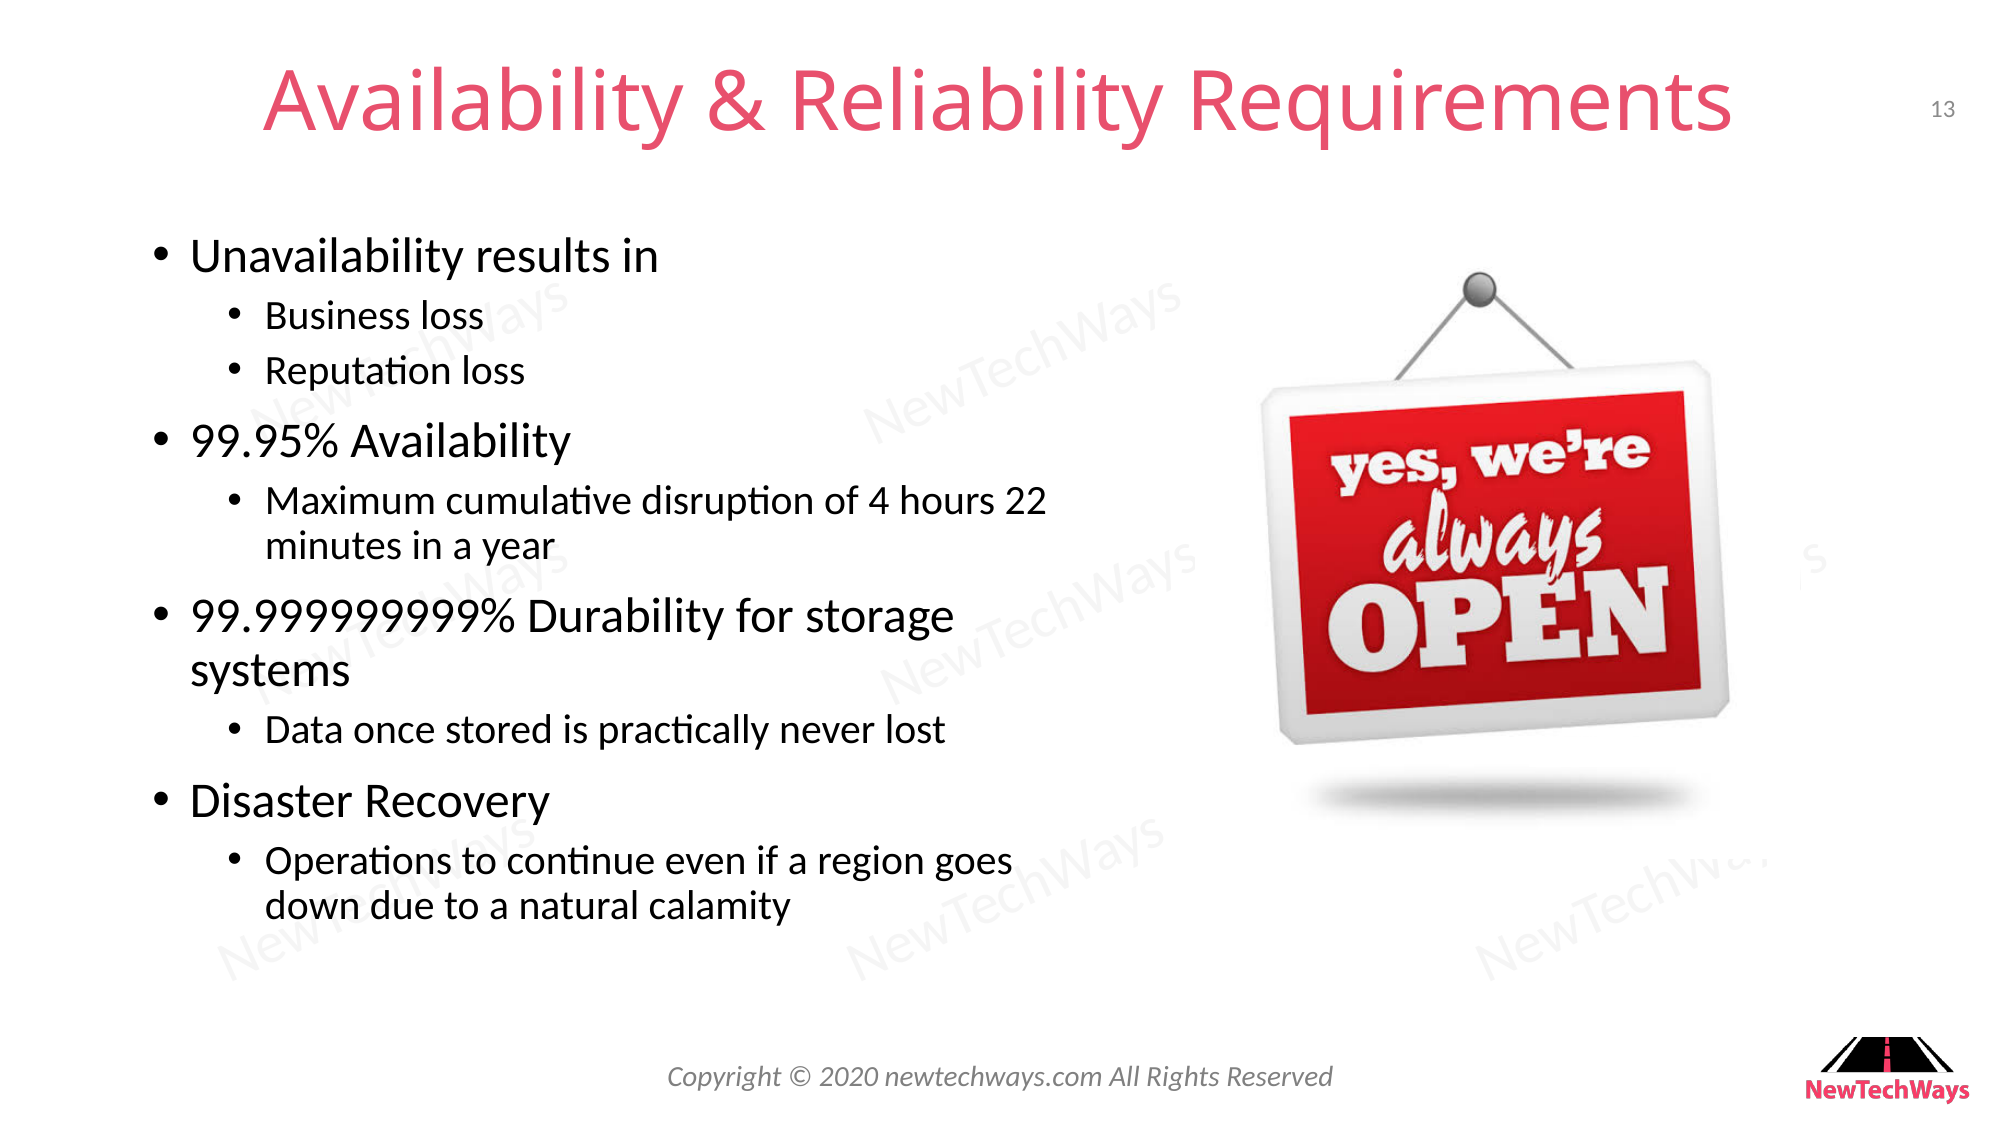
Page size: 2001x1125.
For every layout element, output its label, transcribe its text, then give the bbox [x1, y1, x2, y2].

slide_number 13 [1520, 77, 1971, 138]
list Unavailability results in Business loss Reputation loss 99.95% Availability Maximum cumulative disruption of 4 hours 22 minutes in a year 99.999999999% Durability for storage systems Data once stored is practically never lost Disaster Recovery Operations to continue even if a region goes down due to a natural calamity [137, 221, 1089, 1014]
title Availability & Reliability Requirements [137, 13, 1863, 195]
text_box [1195, 221, 1800, 859]
picture [1804, 1037, 1970, 1105]
